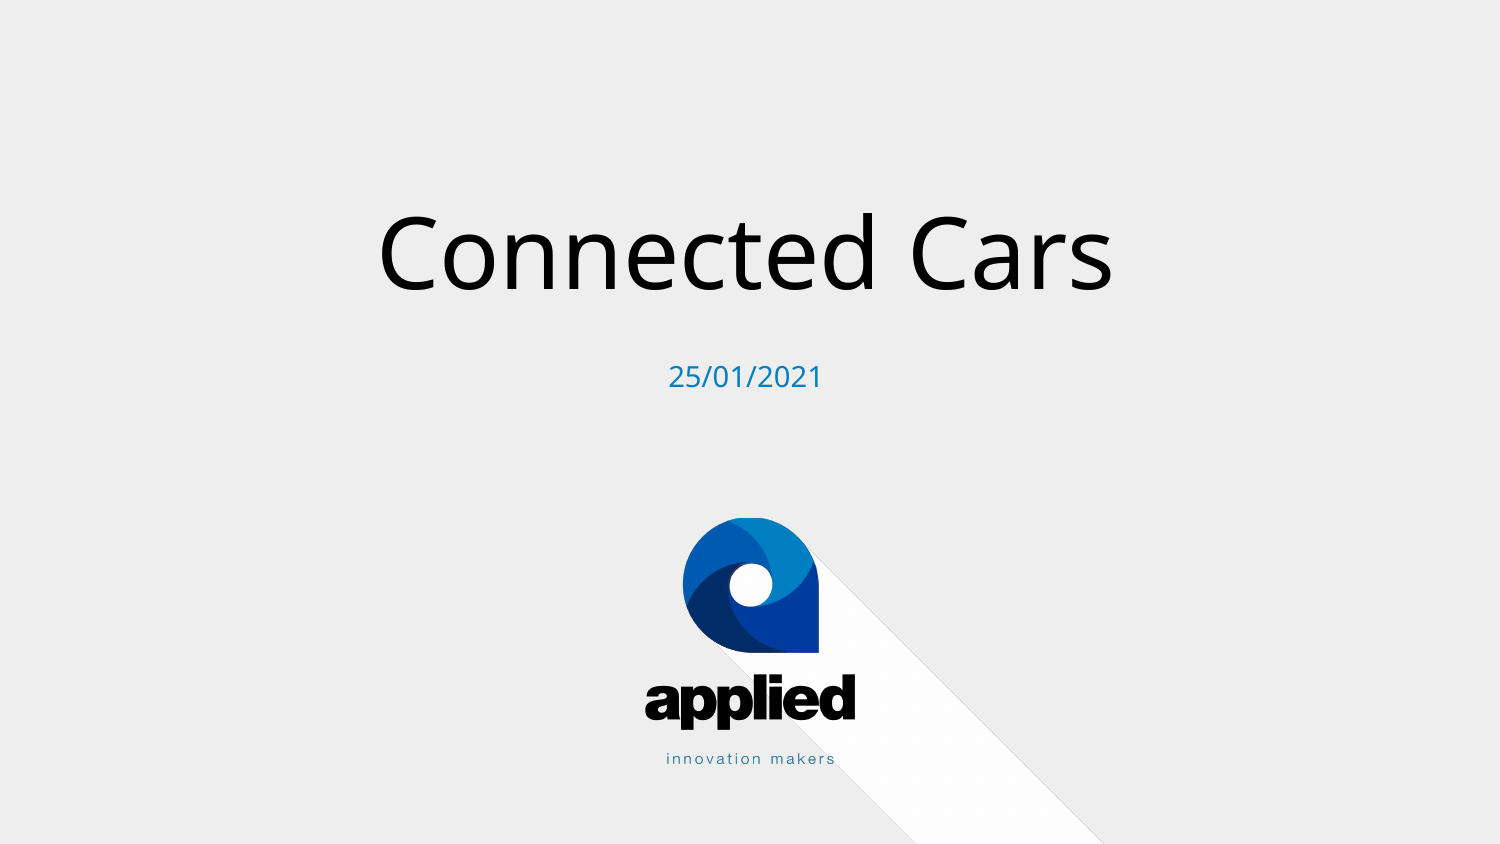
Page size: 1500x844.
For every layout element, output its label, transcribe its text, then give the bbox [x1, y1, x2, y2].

picture [645, 518, 1305, 844]
list 25/01/2021 [53, 313, 1440, 438]
list Connected Cars [53, 187, 1440, 313]
